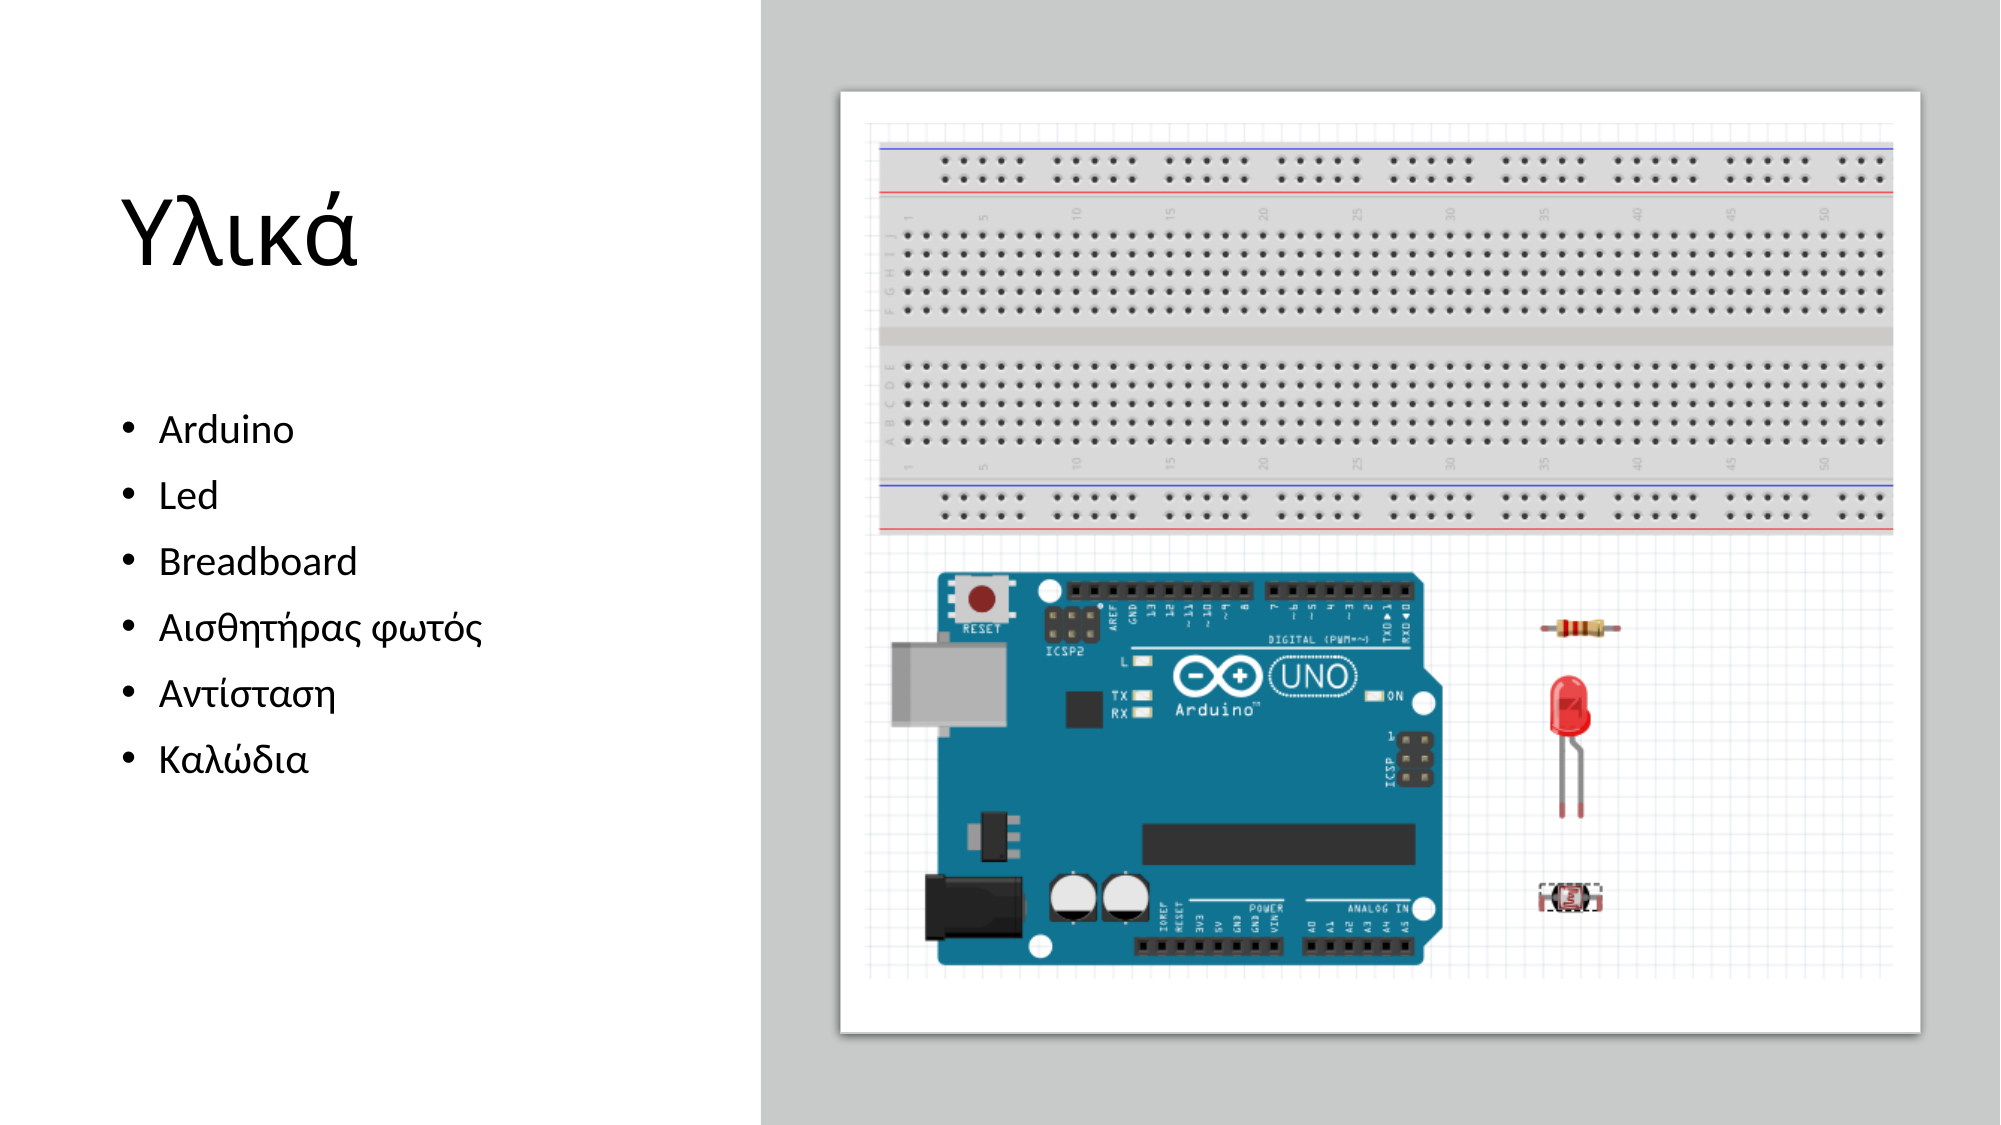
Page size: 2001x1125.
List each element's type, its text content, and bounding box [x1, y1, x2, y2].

title Υλικά [106, 103, 682, 370]
list Arduino Led Breadboard Αισθητήρας φωτός Αντίσταση Καλώδια [106, 399, 682, 1021]
text_box [760, 0, 2000, 1125]
text_box [839, 90, 1922, 1034]
picture [864, 123, 1894, 979]
